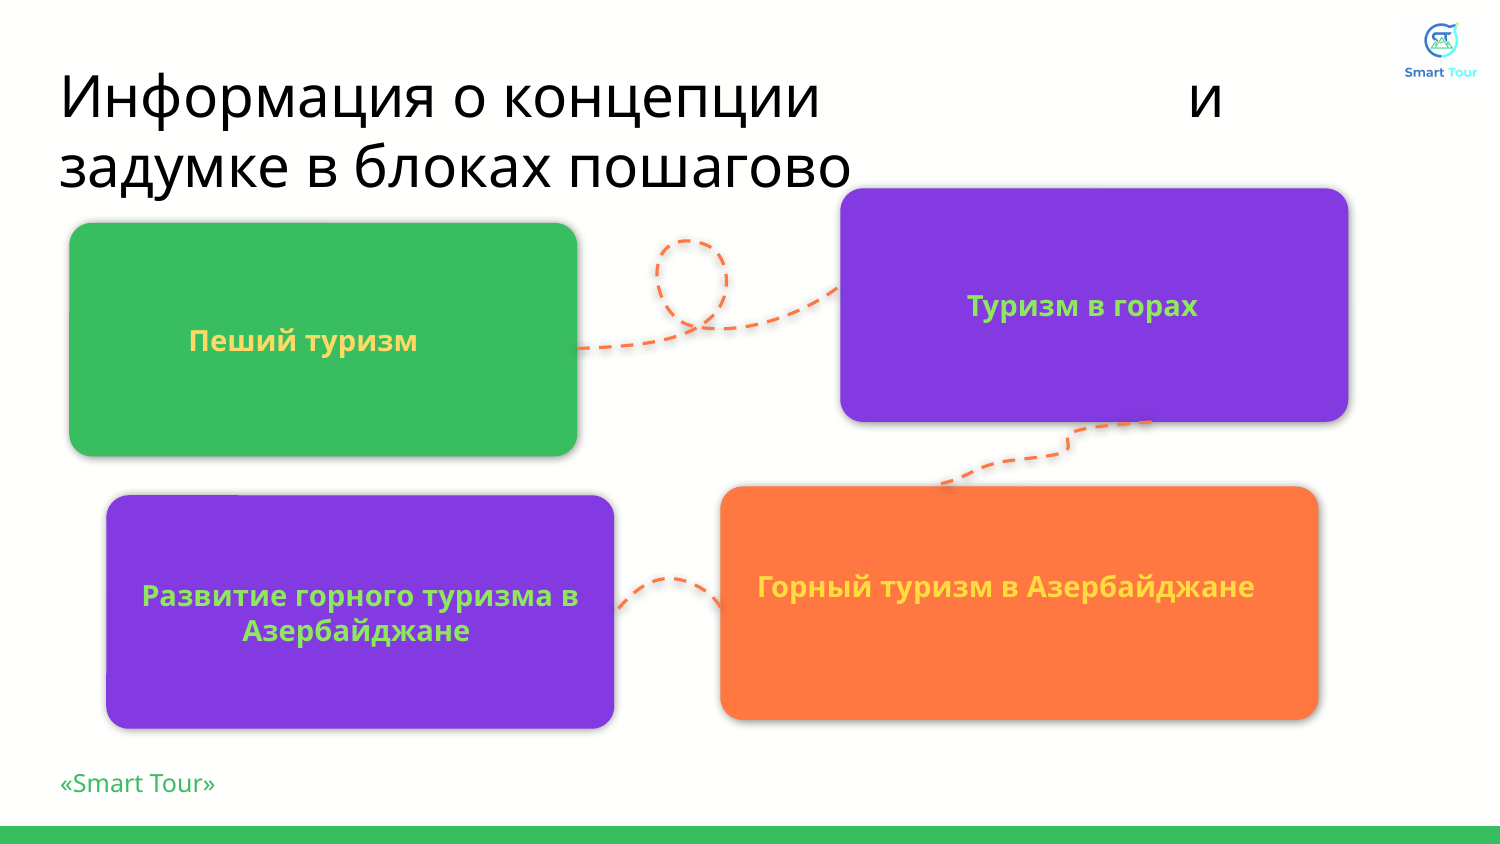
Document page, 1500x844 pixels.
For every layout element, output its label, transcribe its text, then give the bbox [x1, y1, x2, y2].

text_box Туризм в горах [840, 188, 1349, 422]
text_box Пеший туризм [69, 222, 578, 457]
title Информация о концепции и задумке в блоках пошагово [59, 59, 1246, 196]
subtitle «Smart Tour» [60, 767, 1233, 813]
text_box [612, 578, 721, 615]
text_box [577, 240, 841, 349]
text_box Горный туризм в Азербайджане [720, 486, 1319, 720]
text_box Развитие горного туризма в Азербайджане [106, 495, 615, 729]
picture [1402, 17, 1480, 84]
text_box [940, 421, 1152, 484]
